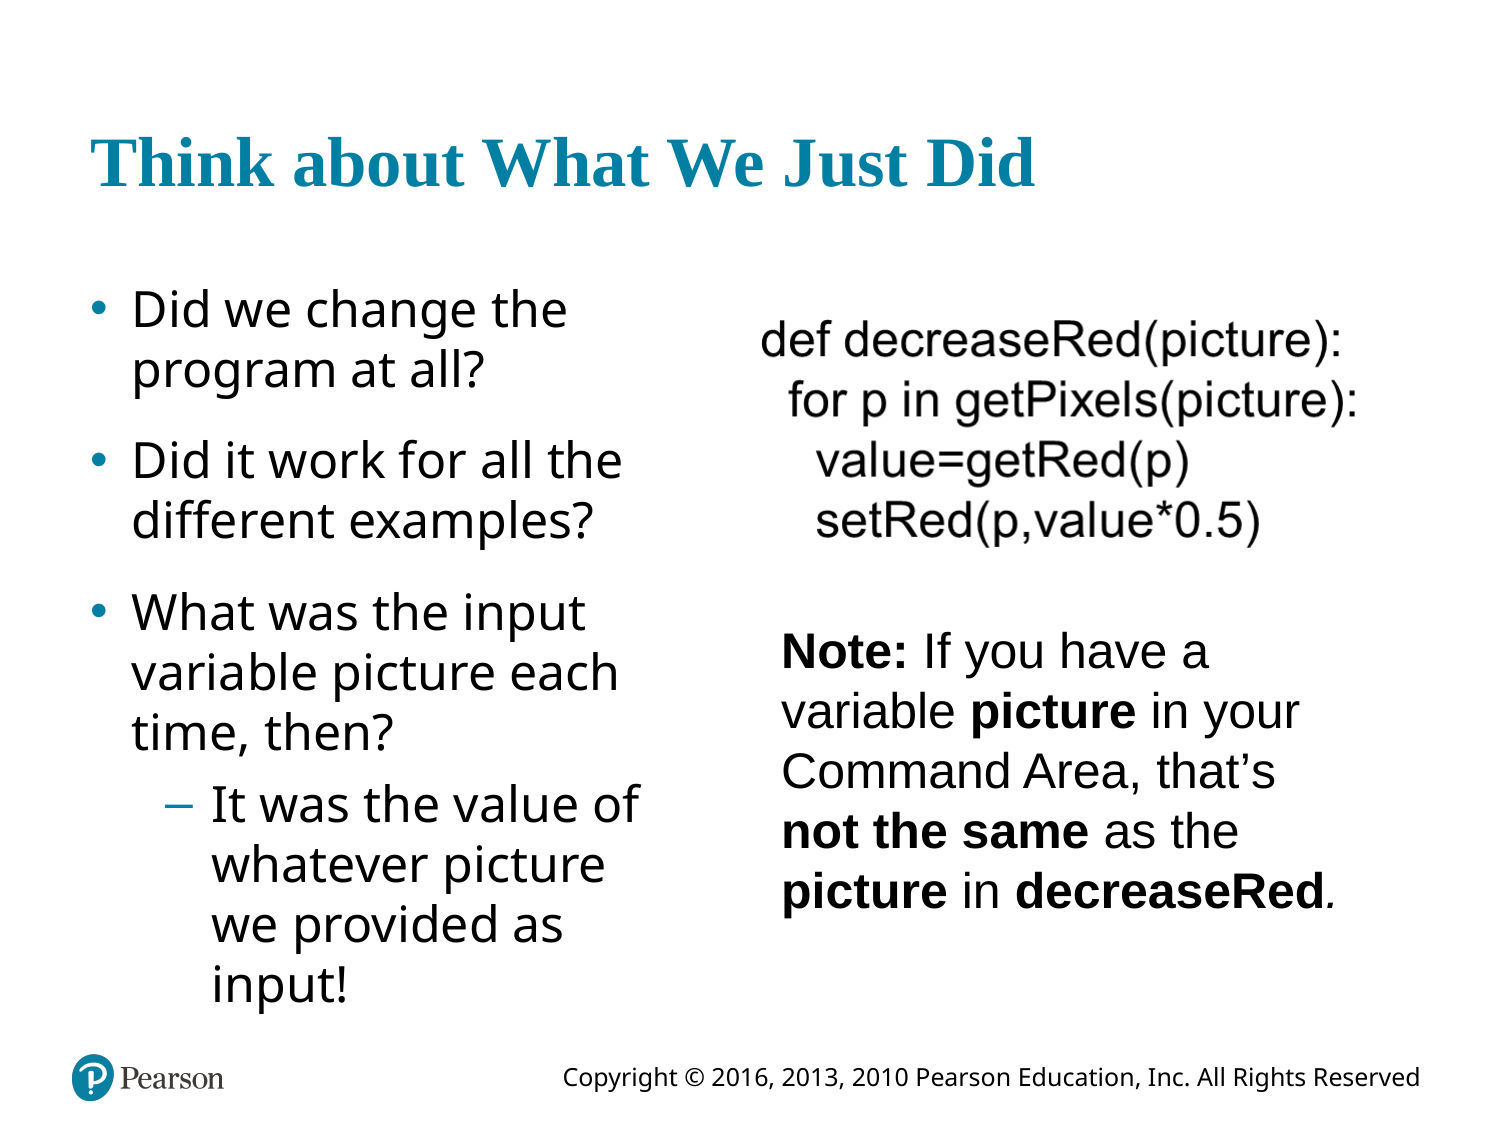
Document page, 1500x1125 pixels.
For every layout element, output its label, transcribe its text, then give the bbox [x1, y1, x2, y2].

title Think about What We Just Did [75, 0, 1425, 216]
list Did we change the program at all? Did it work for all the different examples? What was the input variable picture each time, then? It was the value of whatever picture we provided as input! [75, 262, 695, 1028]
picture [80, 1063, 106, 1088]
text_box Note: If you have a variable picture in your Command Area, that’s not the same as the picture in decreaseRed. [766, 611, 1379, 926]
picture [72, 1087, 83, 1101]
picture [98, 1054, 224, 1101]
picture [730, 293, 1389, 580]
picture [72, 1054, 88, 1070]
